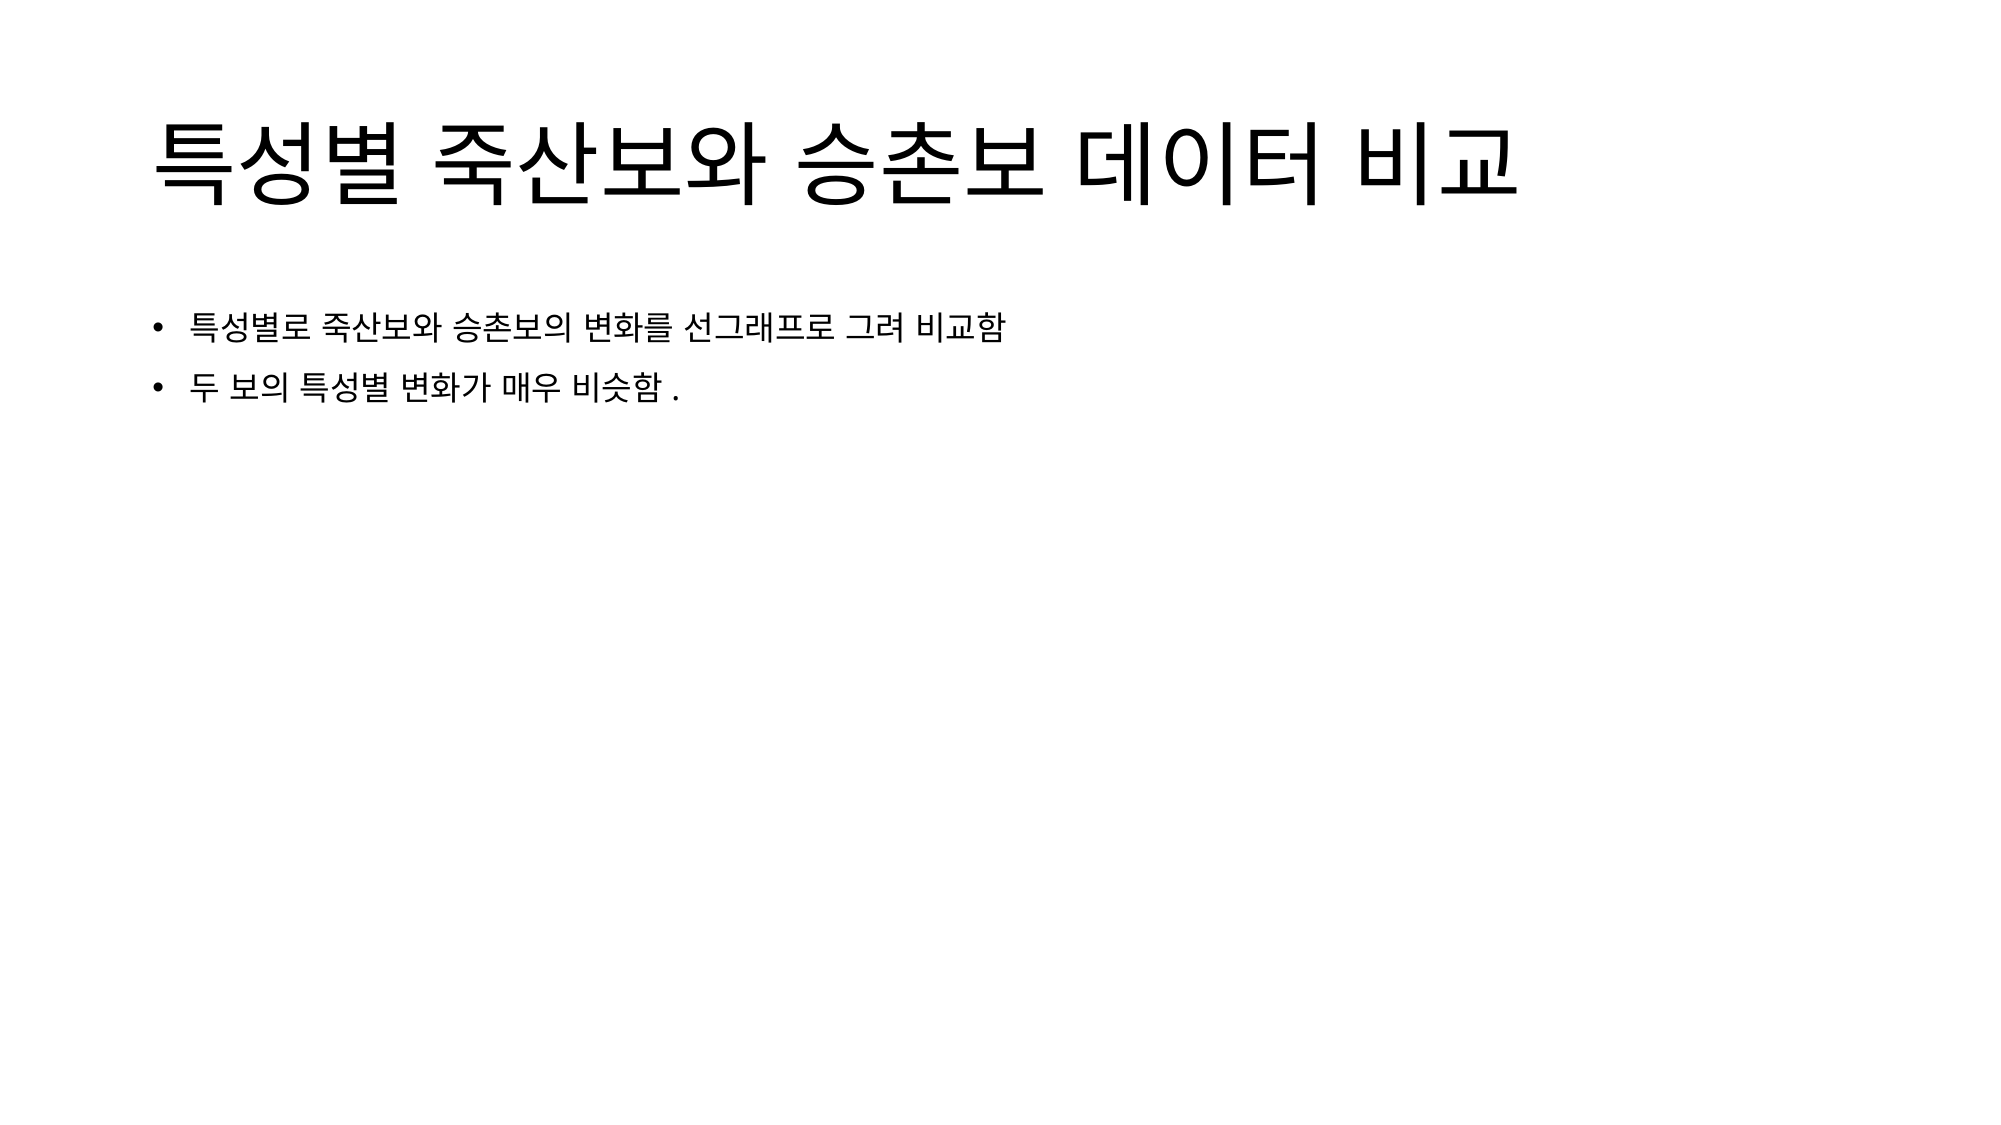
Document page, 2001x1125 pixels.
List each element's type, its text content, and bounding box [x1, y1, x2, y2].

list 특성별로 죽산보와 승촌보의 변화를 선그래프로 그려 비교함 두 보의 특성별 변화가 매우 비슷함. [137, 299, 1863, 1014]
title 특성별 죽산보와 승촌보 데이터 비교 [137, 59, 1863, 278]
